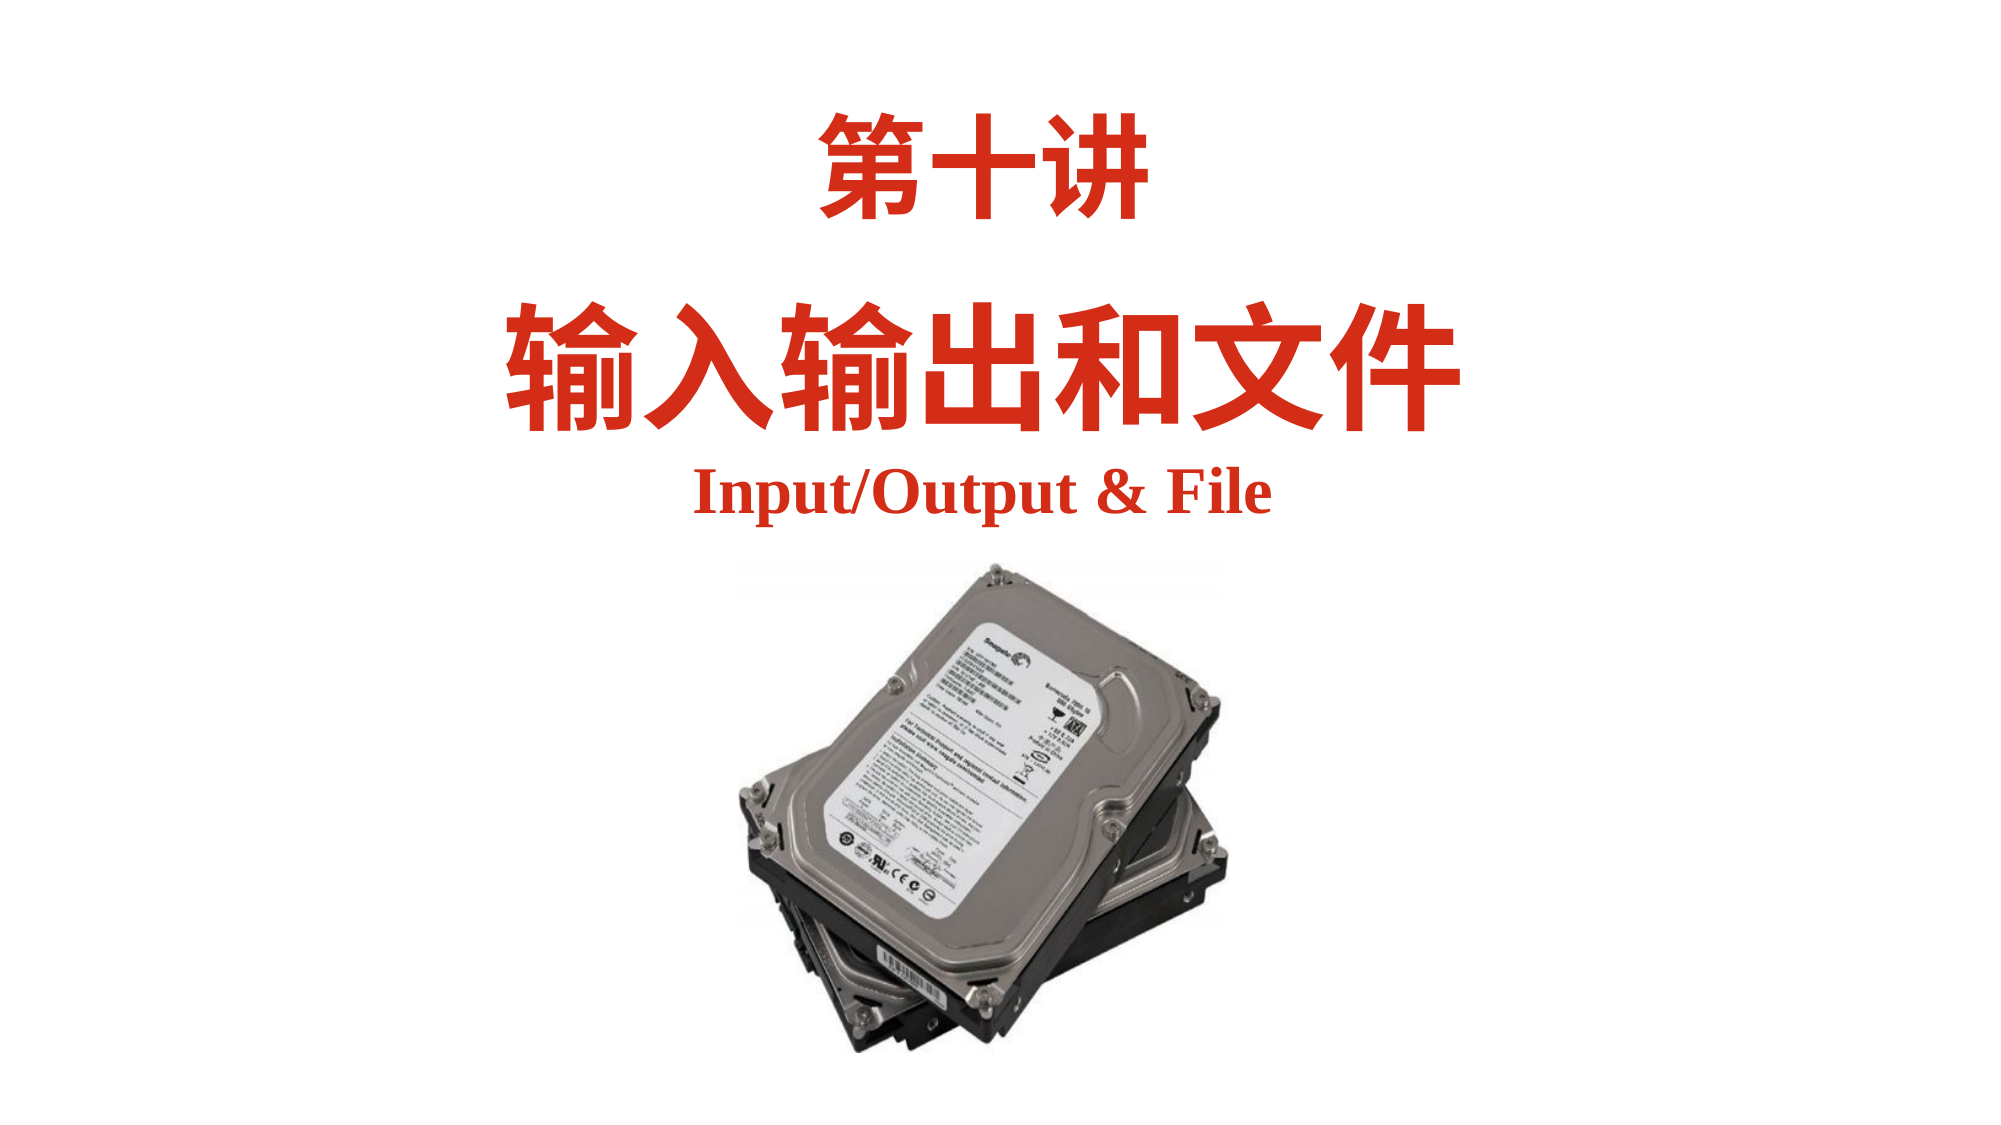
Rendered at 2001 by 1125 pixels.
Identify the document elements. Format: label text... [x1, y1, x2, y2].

text_box 第十讲 输入输出和文件 Input/Output & File [148, 152, 1819, 534]
picture [738, 562, 1229, 1053]
